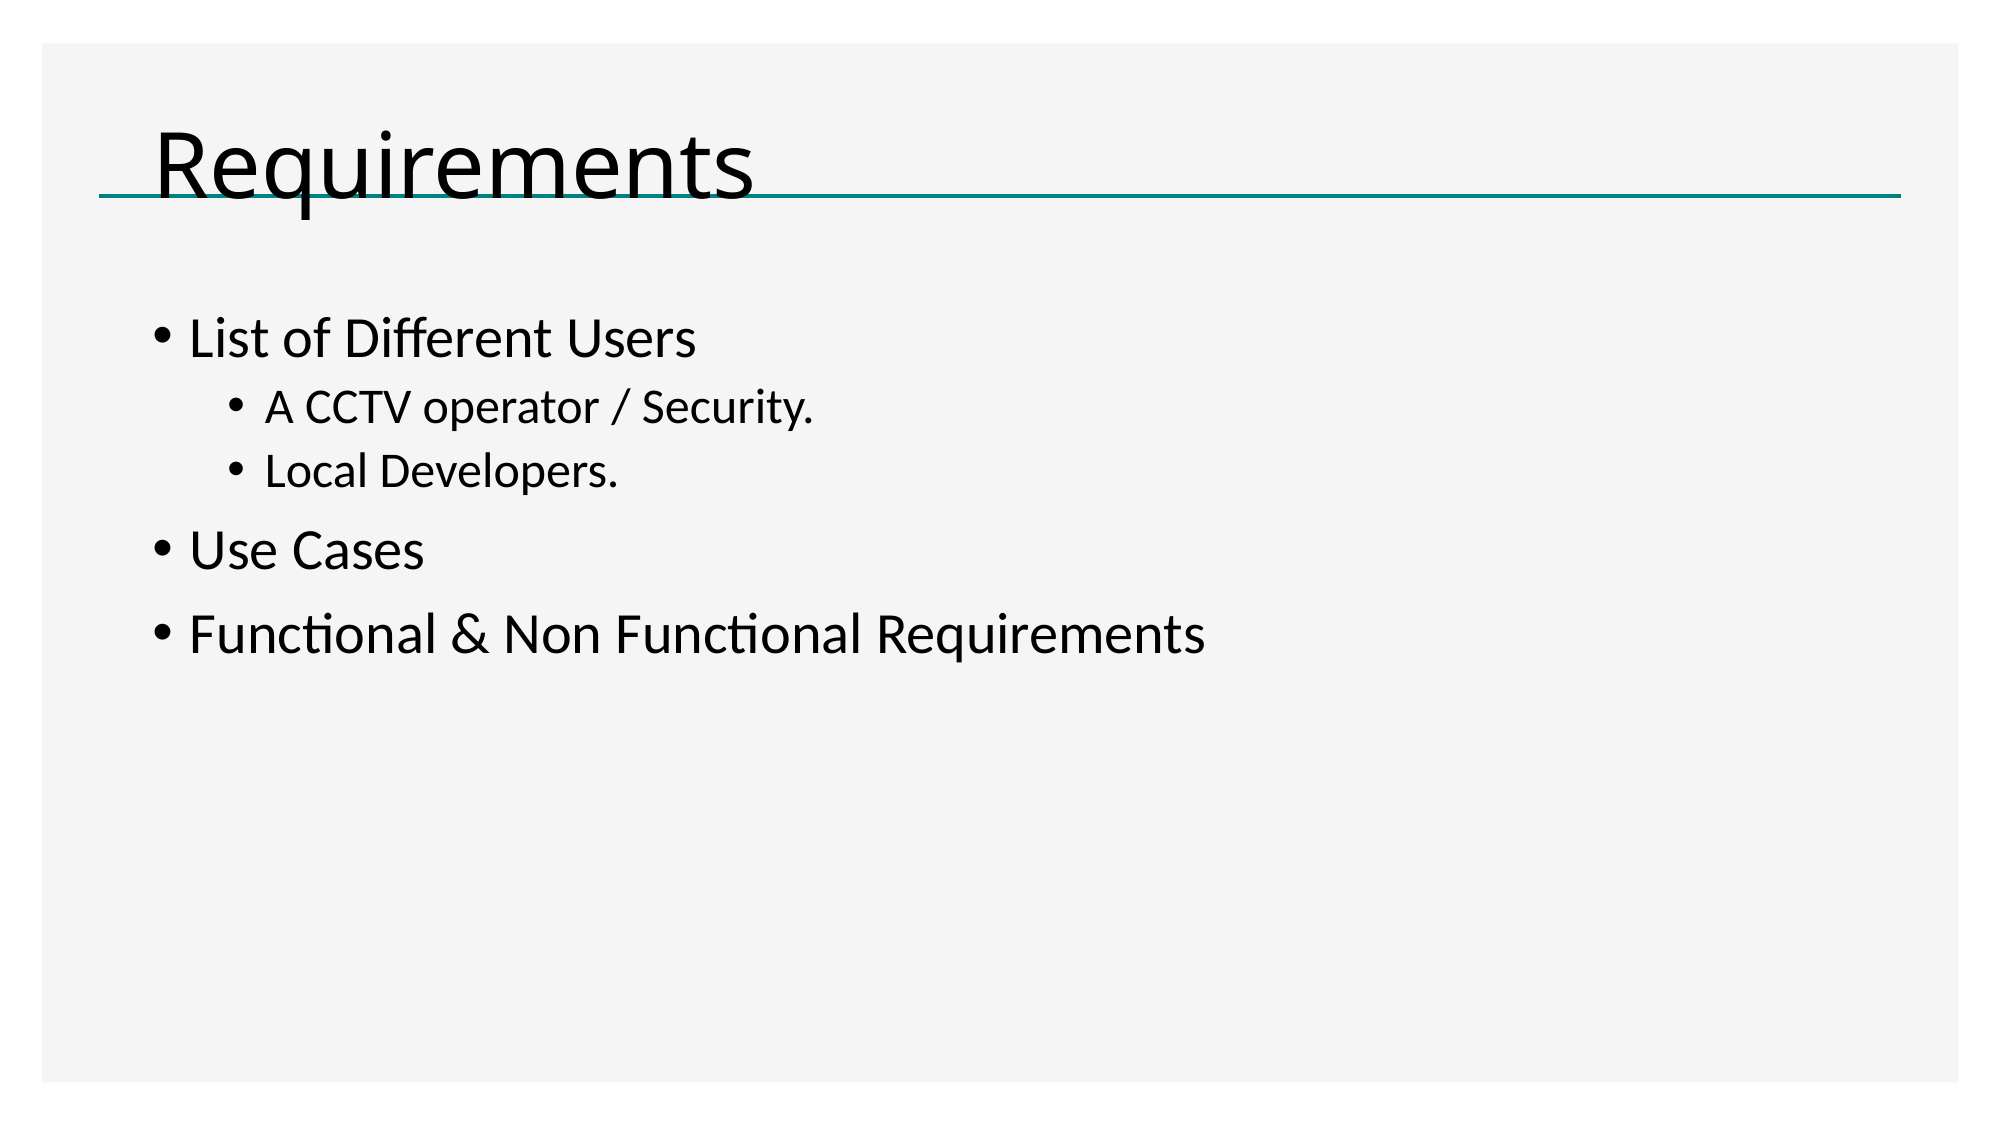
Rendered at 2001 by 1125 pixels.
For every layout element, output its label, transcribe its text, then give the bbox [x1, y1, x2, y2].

title Requirements [137, 59, 1863, 278]
list List of Different Users A CCTV operator / Security. Local Developers. Use Cases Functional & Non Functional Requirements [137, 299, 1863, 1014]
